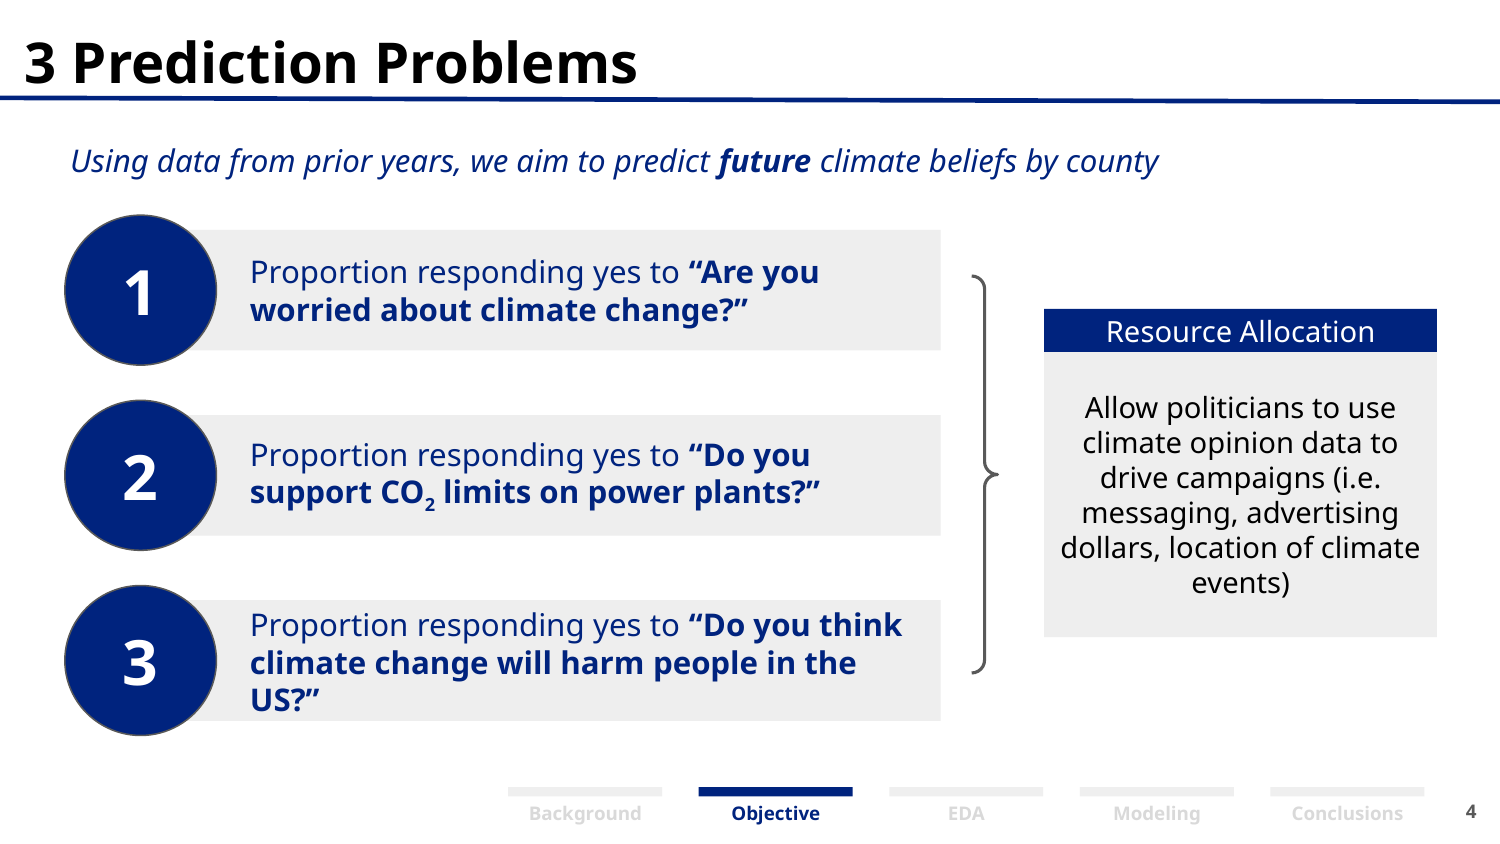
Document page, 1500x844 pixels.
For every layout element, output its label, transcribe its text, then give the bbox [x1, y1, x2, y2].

text_box Proportion responding yes to “Are you worried about climate change?” [186, 229, 941, 351]
text_box Using data from prior years, we aim to predict future climate beliefs by county [55, 128, 1453, 192]
text_box Proportion responding yes to “Do you support CO2 limits on power plants?” [187, 415, 941, 536]
title 3 Prediction Problems [9, 12, 1350, 96]
text_box Allow politicians to use climate opinion data to drive campaigns (i.e. messaging, advertising dollars, location of climate events) [1044, 352, 1437, 638]
text_box Resource Allocation [1044, 308, 1437, 352]
text_box 3 [64, 585, 217, 736]
text_box 1 [64, 215, 217, 366]
text_box 2 [64, 400, 217, 551]
text_box Proportion responding yes to “Do you think climate change will harm people in the US?” [187, 600, 941, 721]
text_box [971, 276, 998, 673]
